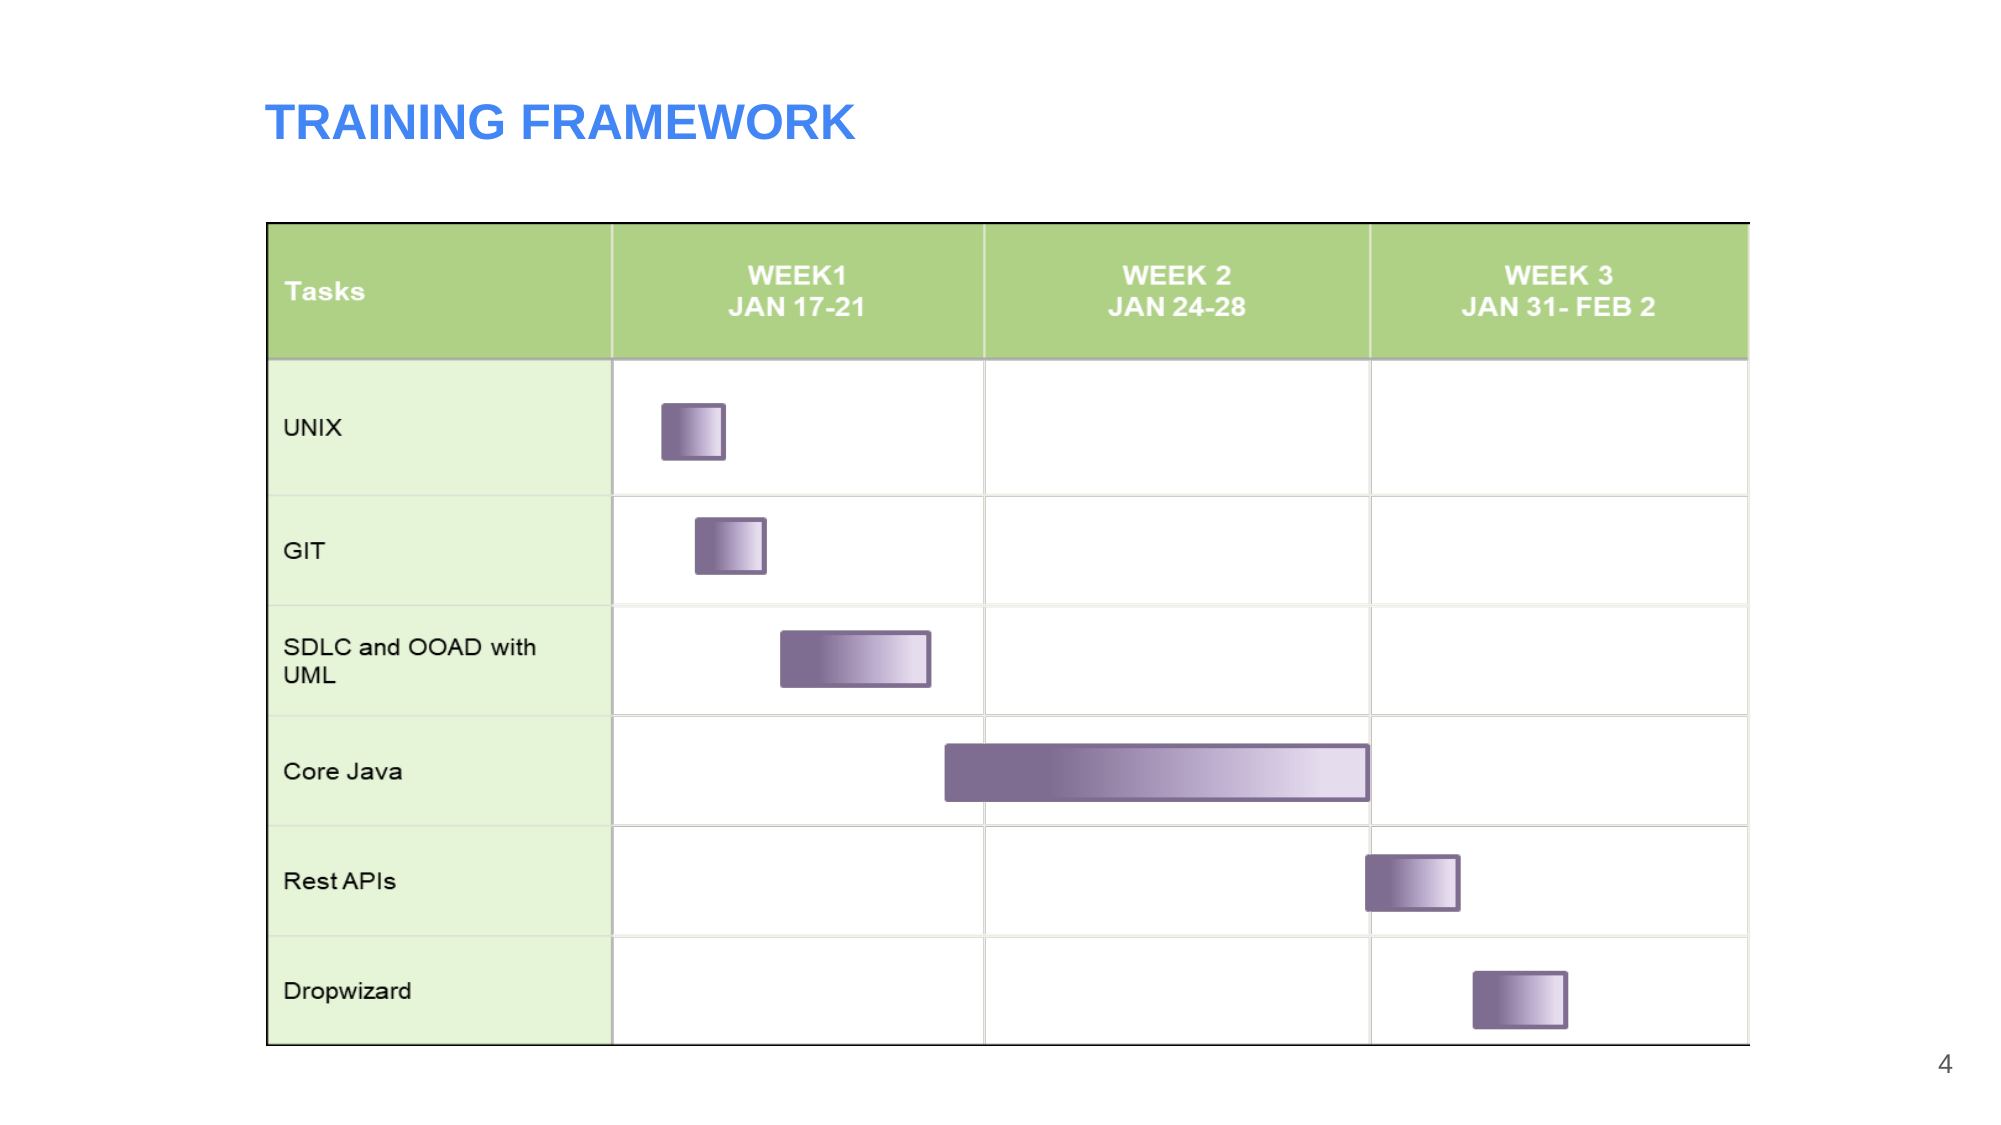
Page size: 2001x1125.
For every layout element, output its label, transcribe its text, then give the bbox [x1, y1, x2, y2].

text_box TRAINING FRAMEWORK [249, 74, 1955, 165]
picture [266, 222, 1751, 1046]
slide_number ‹#› [1853, 1019, 1974, 1106]
